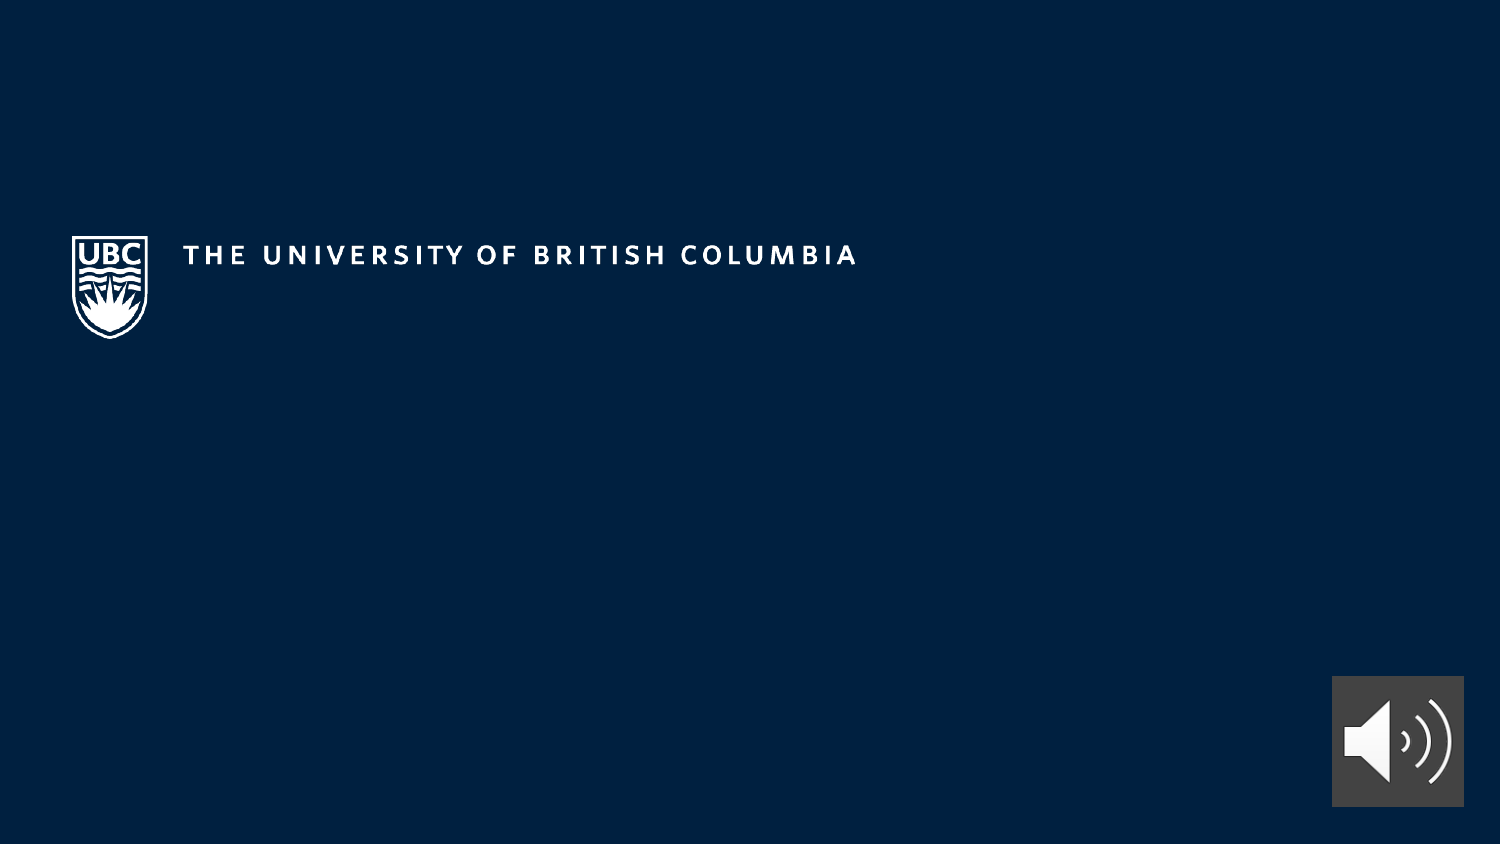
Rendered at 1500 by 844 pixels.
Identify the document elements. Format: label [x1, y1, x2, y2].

picture [1330, 674, 1465, 809]
picture [72, 236, 855, 339]
